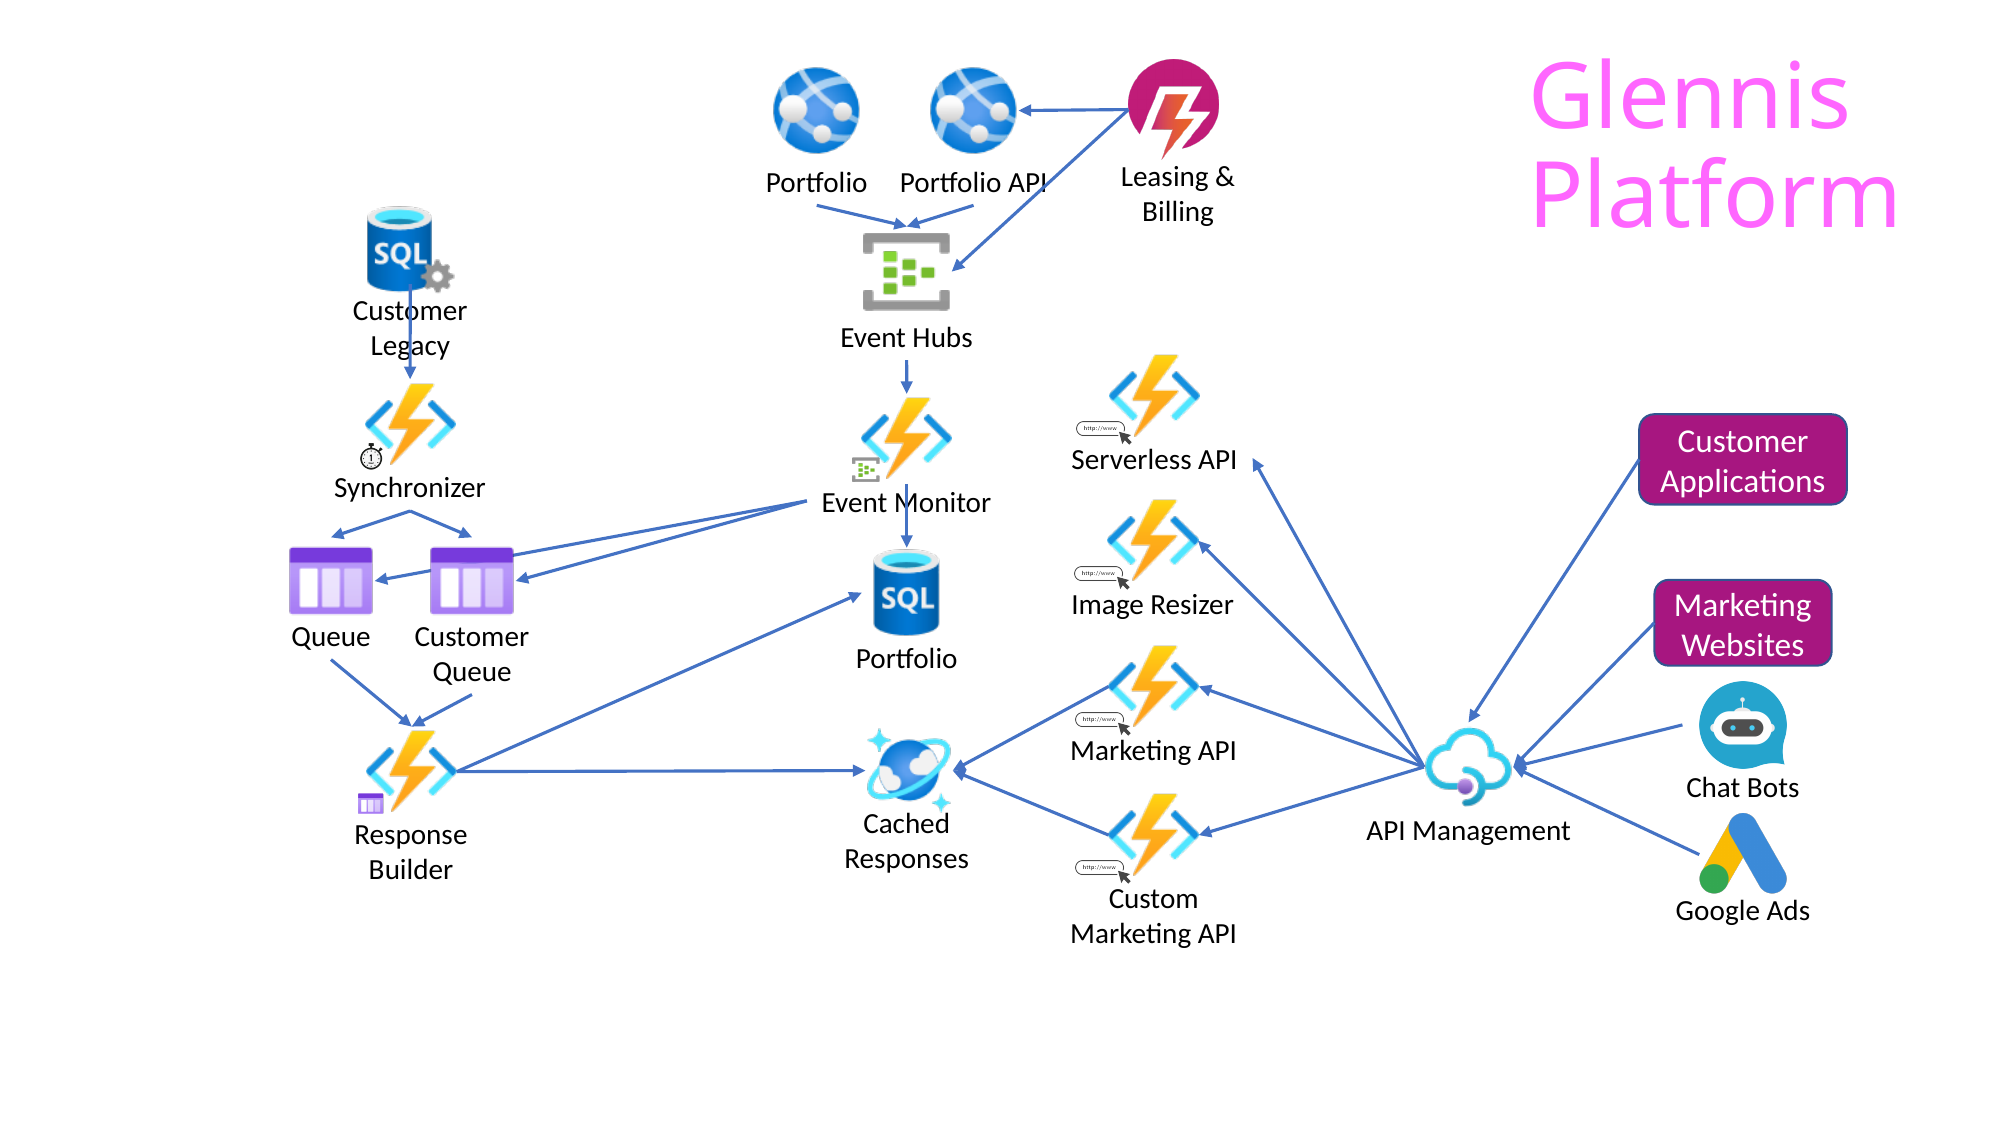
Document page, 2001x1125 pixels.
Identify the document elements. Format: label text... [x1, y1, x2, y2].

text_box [1468, 414, 1847, 723]
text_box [883, 65, 1018, 206]
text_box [275, 501, 806, 696]
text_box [828, 686, 1109, 883]
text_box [1198, 767, 1424, 836]
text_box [456, 592, 862, 772]
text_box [951, 109, 1129, 272]
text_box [1349, 722, 1513, 855]
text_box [1055, 350, 1424, 767]
text_box Glennis Platform [1513, 41, 1946, 259]
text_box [952, 770, 1254, 959]
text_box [331, 696, 484, 894]
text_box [816, 206, 989, 360]
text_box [318, 204, 502, 501]
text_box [839, 547, 974, 683]
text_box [805, 360, 1008, 527]
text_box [1513, 723, 1832, 935]
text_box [1018, 59, 1252, 236]
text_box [749, 65, 883, 207]
